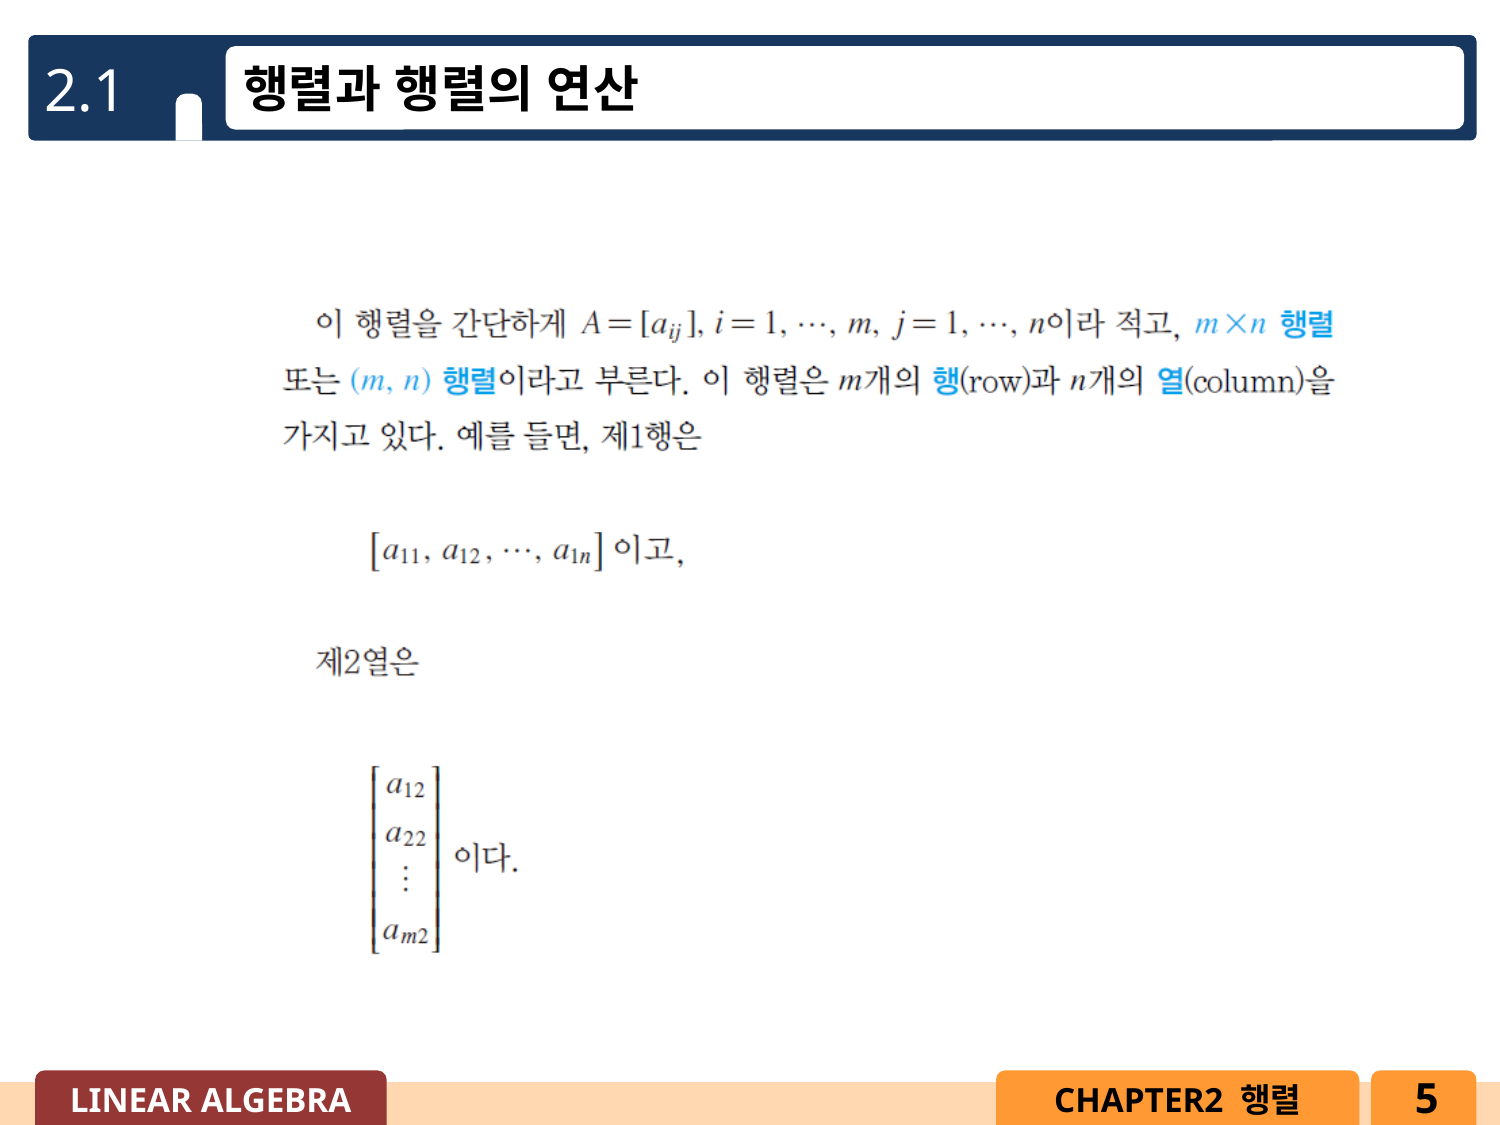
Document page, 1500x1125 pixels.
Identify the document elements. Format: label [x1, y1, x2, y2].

text_box [28, 34, 1477, 141]
picture [253, 293, 1365, 988]
text_box [0, 1070, 1500, 1125]
